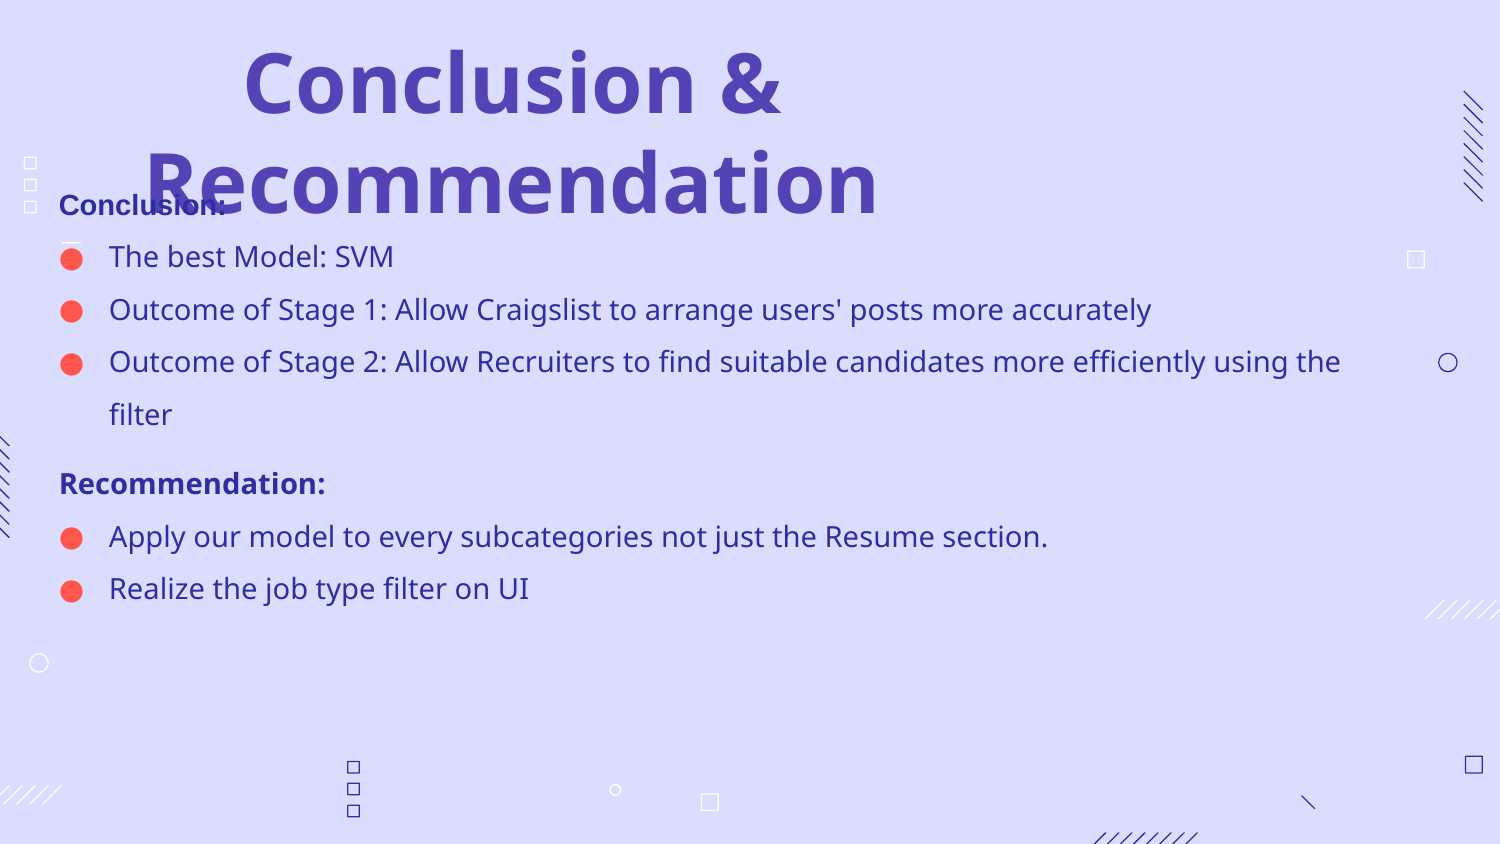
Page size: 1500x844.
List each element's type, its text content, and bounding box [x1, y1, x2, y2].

text_box Recommendation: Apply our model to every subcategories not just the Resume section. Realize the job type filter on UI [18, 440, 1204, 613]
text_box Conclusion: The best Model: SVM Outcome of Stage 1: Allow Craigslist to arrange users' posts more accurately Outcome of Stage 2: Allow Recruiters to find suitable candidates more efficiently using the filter [18, 161, 1372, 439]
title Conclusion & Recommendation [0, 29, 1145, 124]
